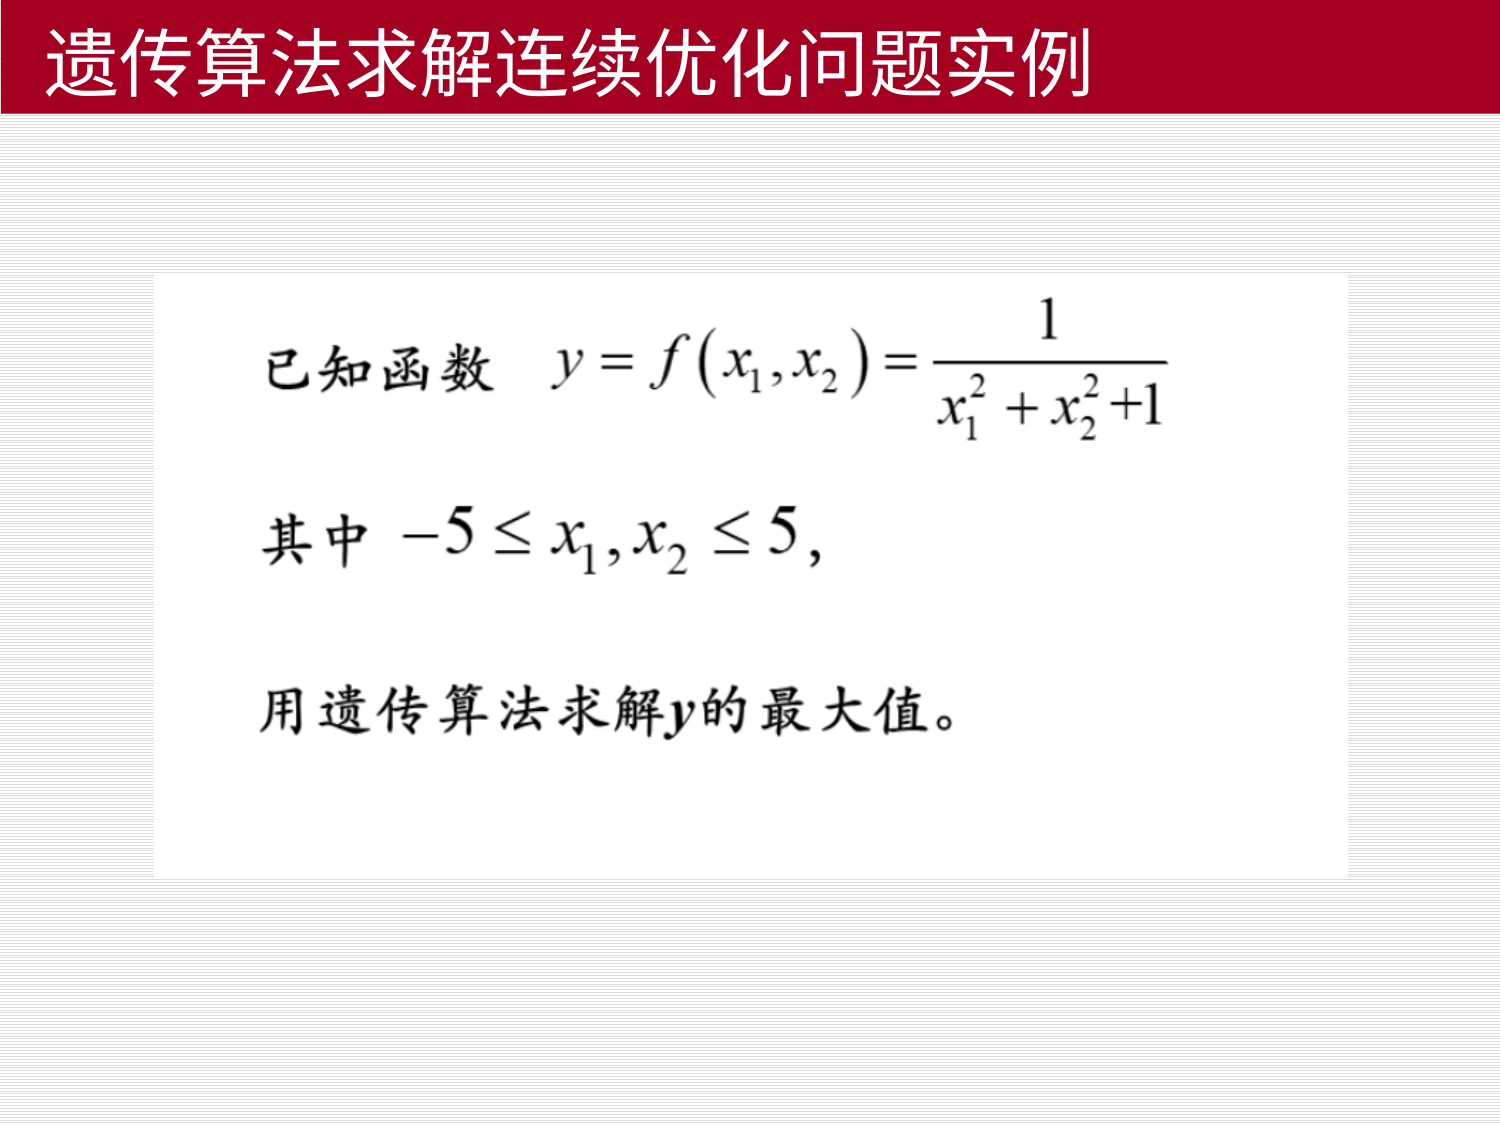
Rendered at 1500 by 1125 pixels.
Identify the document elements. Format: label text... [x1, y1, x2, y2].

text_box 遗传算法求解连续优化问题实例 [0, 0, 1500, 114]
slide_number [1137, 1062, 1463, 1122]
picture [154, 274, 1348, 878]
